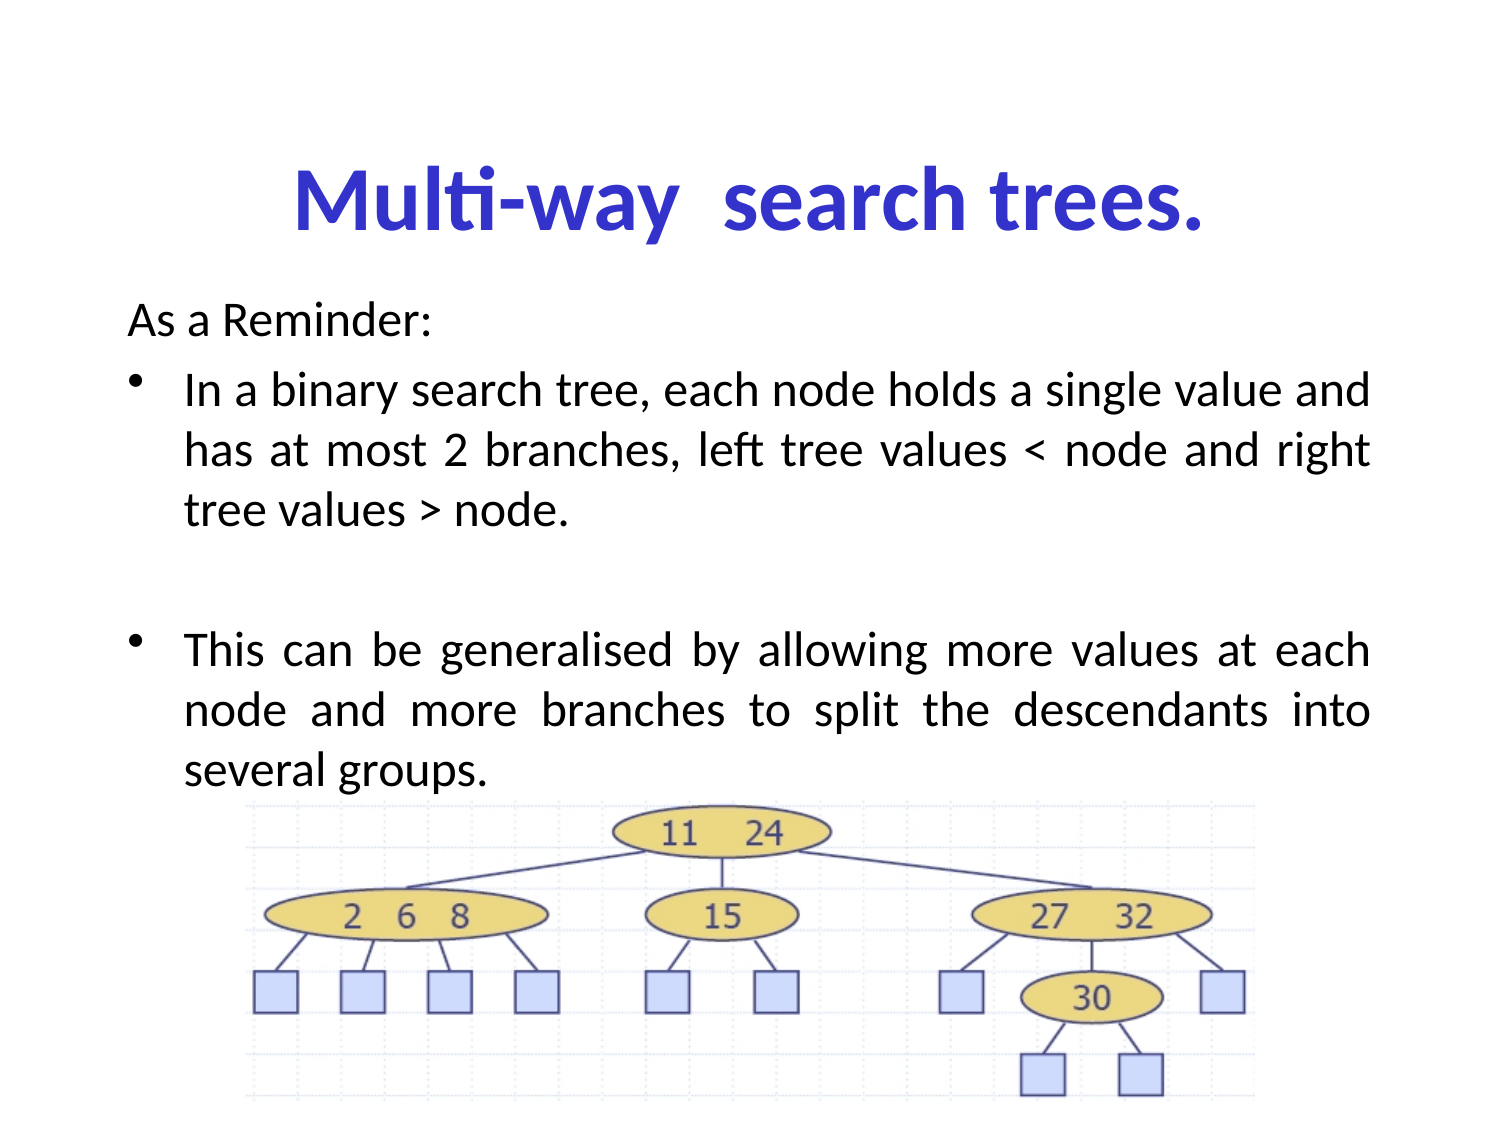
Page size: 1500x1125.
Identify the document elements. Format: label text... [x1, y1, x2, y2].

title Multi-way search trees. [112, 99, 1388, 278]
picture [244, 798, 1255, 1105]
list As a Reminder: In a binary search tree, each node holds a single value and has at most 2 branches, left tree values < node and right tree values > node. This can be generalised by allowing more values at each node and more branches to split the descendants into several groups. [112, 278, 1388, 1042]
